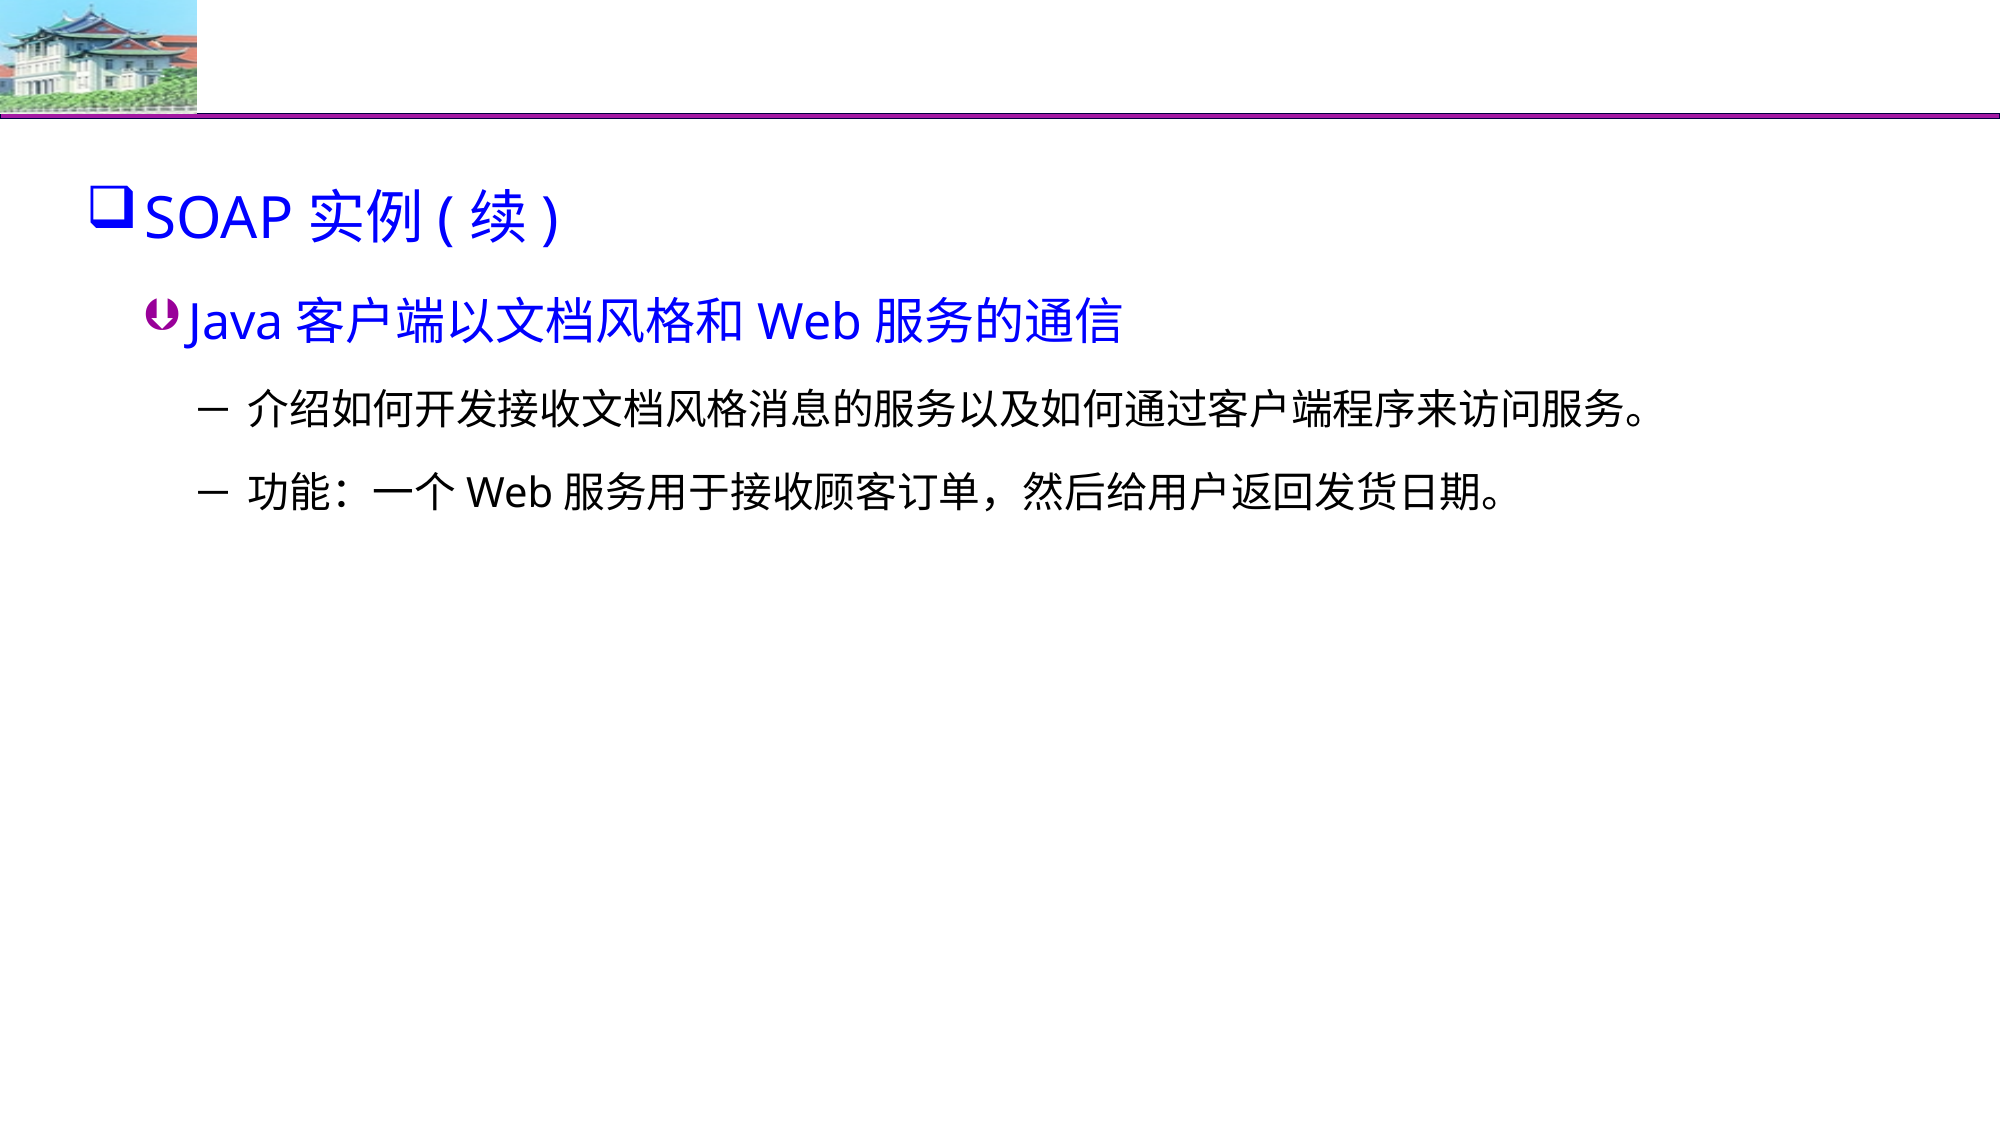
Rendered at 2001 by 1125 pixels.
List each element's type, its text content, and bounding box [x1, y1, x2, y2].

picture [0, 0, 197, 114]
list SOAP实例(续) Java客户端以文档风格和Web服务的通信 介绍如何开发接收文档风格消息的服务以及如何通过客户端程序来访问服务。 功能：一个Web服务用于接收顾客订单，然后给用户返回发货日期。 [70, 137, 1900, 1035]
